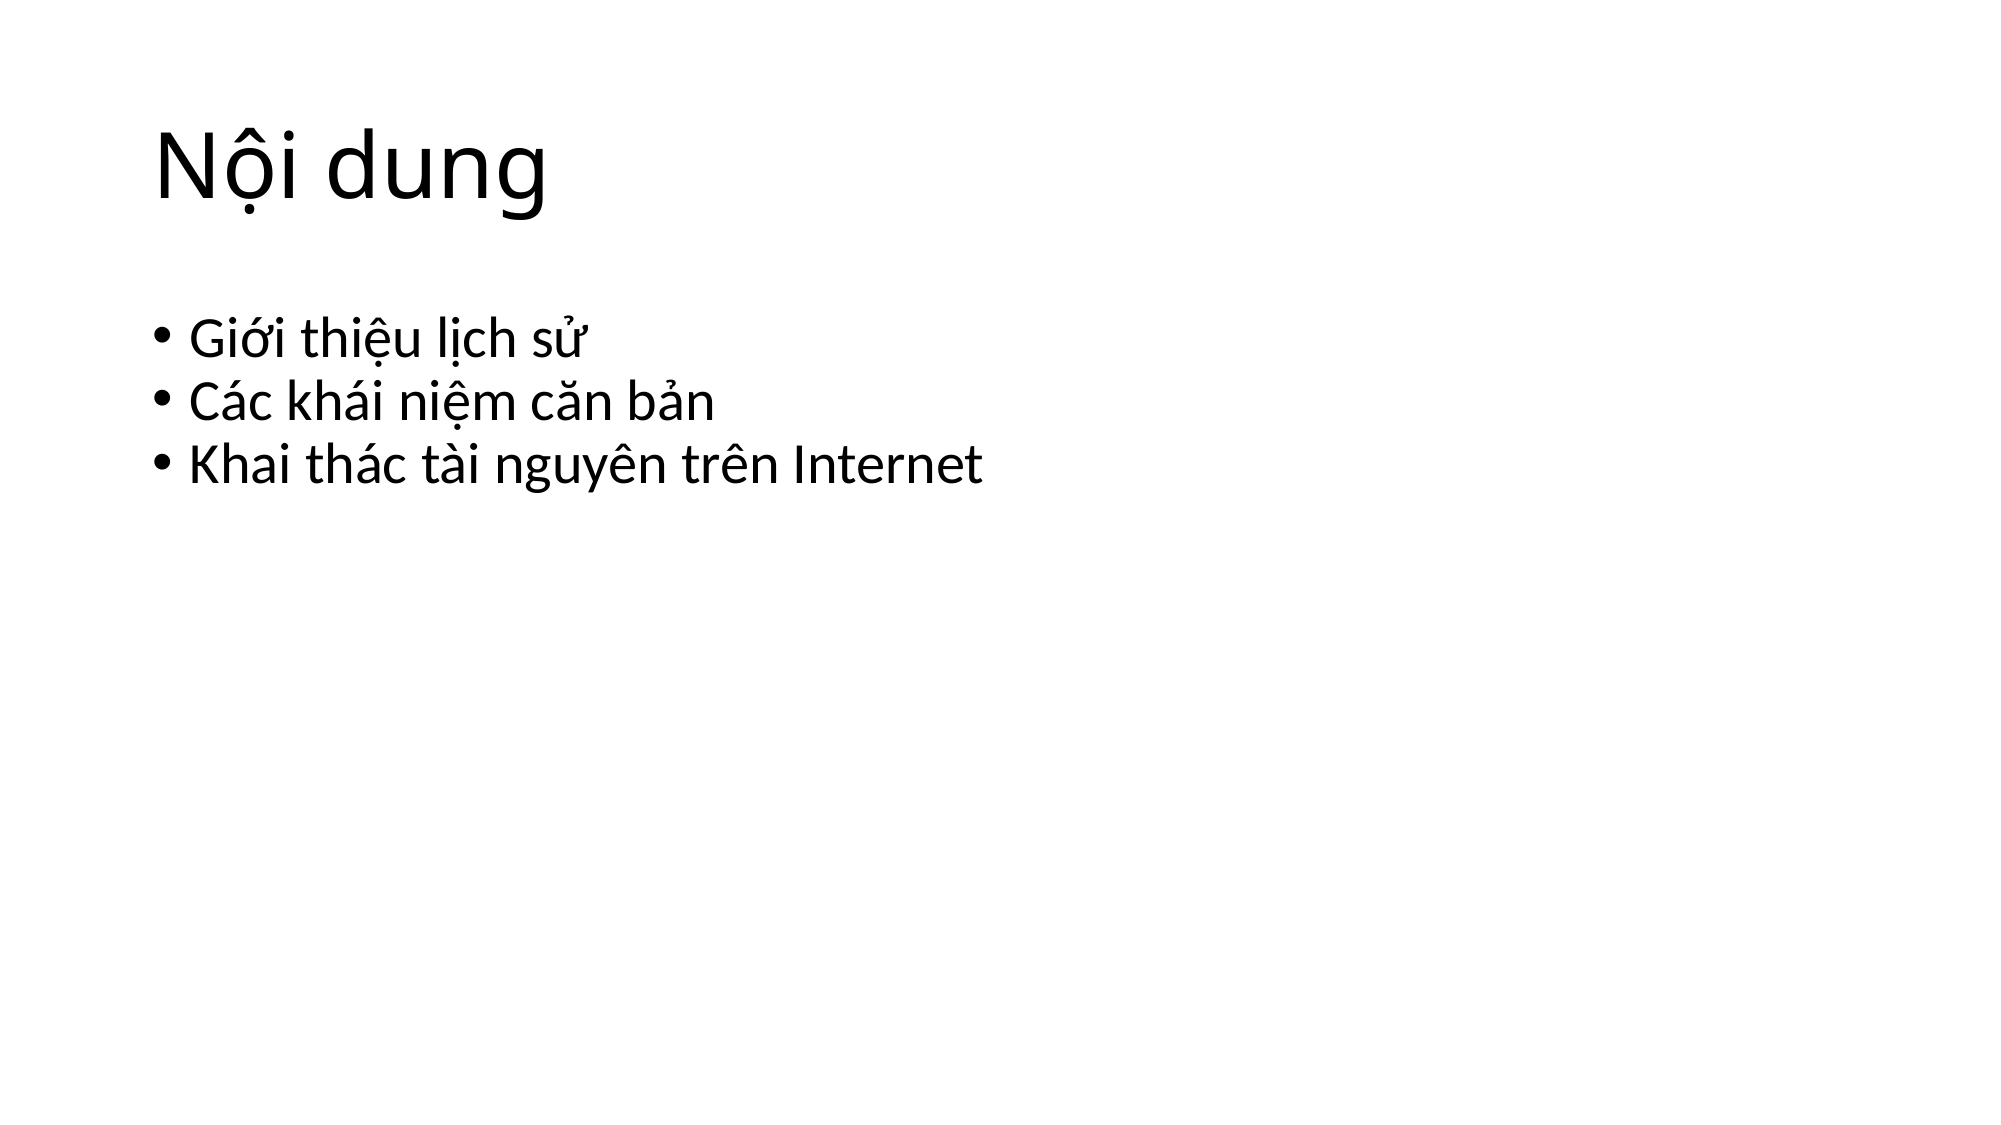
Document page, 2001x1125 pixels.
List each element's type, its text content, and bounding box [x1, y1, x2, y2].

title Nội dung [137, 59, 1863, 278]
list Giới thiệu lịch sử Các khái niệm căn bản Khai thác tài nguyên trên Internet [137, 299, 1863, 1014]
